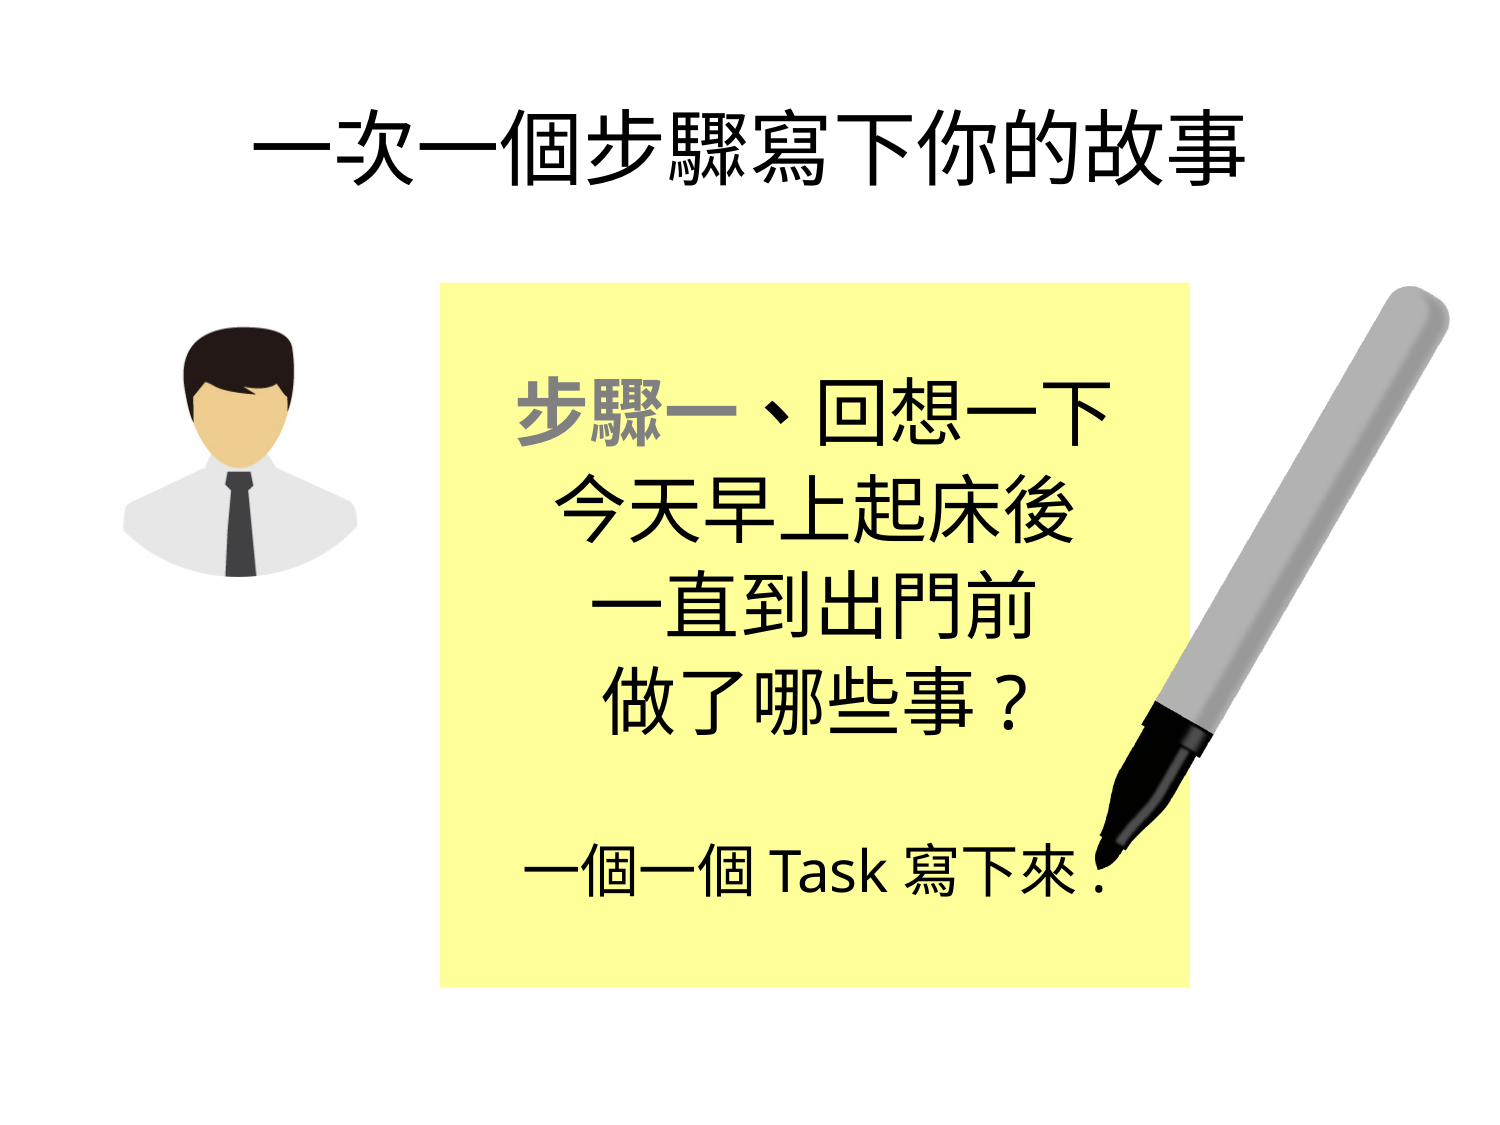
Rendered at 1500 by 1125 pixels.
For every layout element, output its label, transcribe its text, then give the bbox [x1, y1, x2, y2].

picture [1095, 282, 1451, 870]
title 一次一個步驟寫下你的故事 [103, 37, 1397, 256]
text_box 步驟一、回想一下 今天早上起床後 一直到出門前 做了哪些事? 一個一個Task寫下來. [439, 282, 1190, 988]
picture [103, 306, 374, 577]
